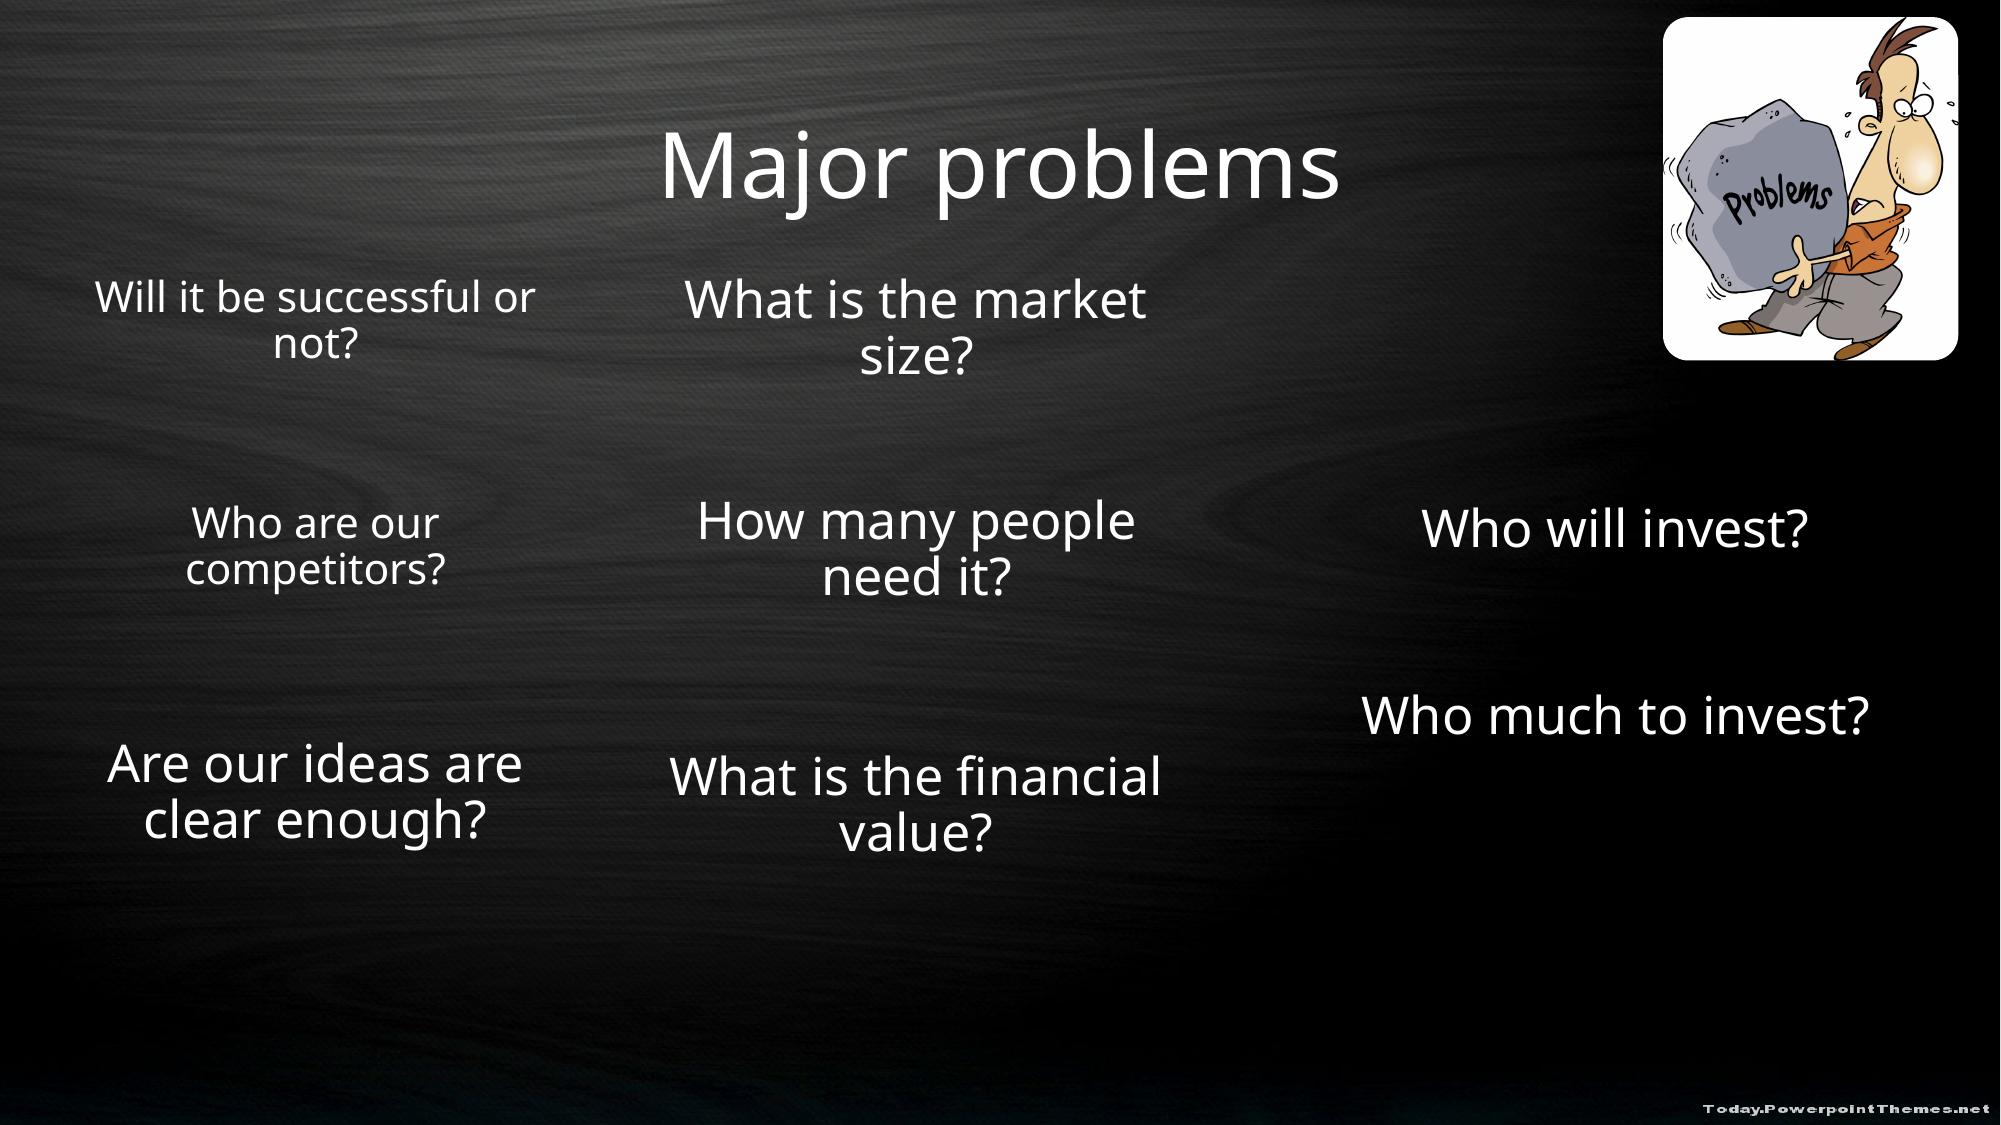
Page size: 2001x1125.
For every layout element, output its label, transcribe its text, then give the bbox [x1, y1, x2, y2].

text_box Will it be successful or not? [65, 268, 566, 376]
text_box Who are our competitors? [65, 494, 566, 602]
text_box What is the market size? [644, 266, 1188, 427]
title Major problems [137, 59, 1662, 278]
text_box Who will invest? [1314, 495, 1917, 660]
picture [0, 0, 2001, 1125]
text_box Are our ideas are clear enough? [40, 729, 591, 844]
text_box How many people need it? [615, 487, 1218, 652]
text_box What is the financial value? [615, 742, 1218, 908]
text_box Who much to invest? [1315, 681, 1917, 847]
